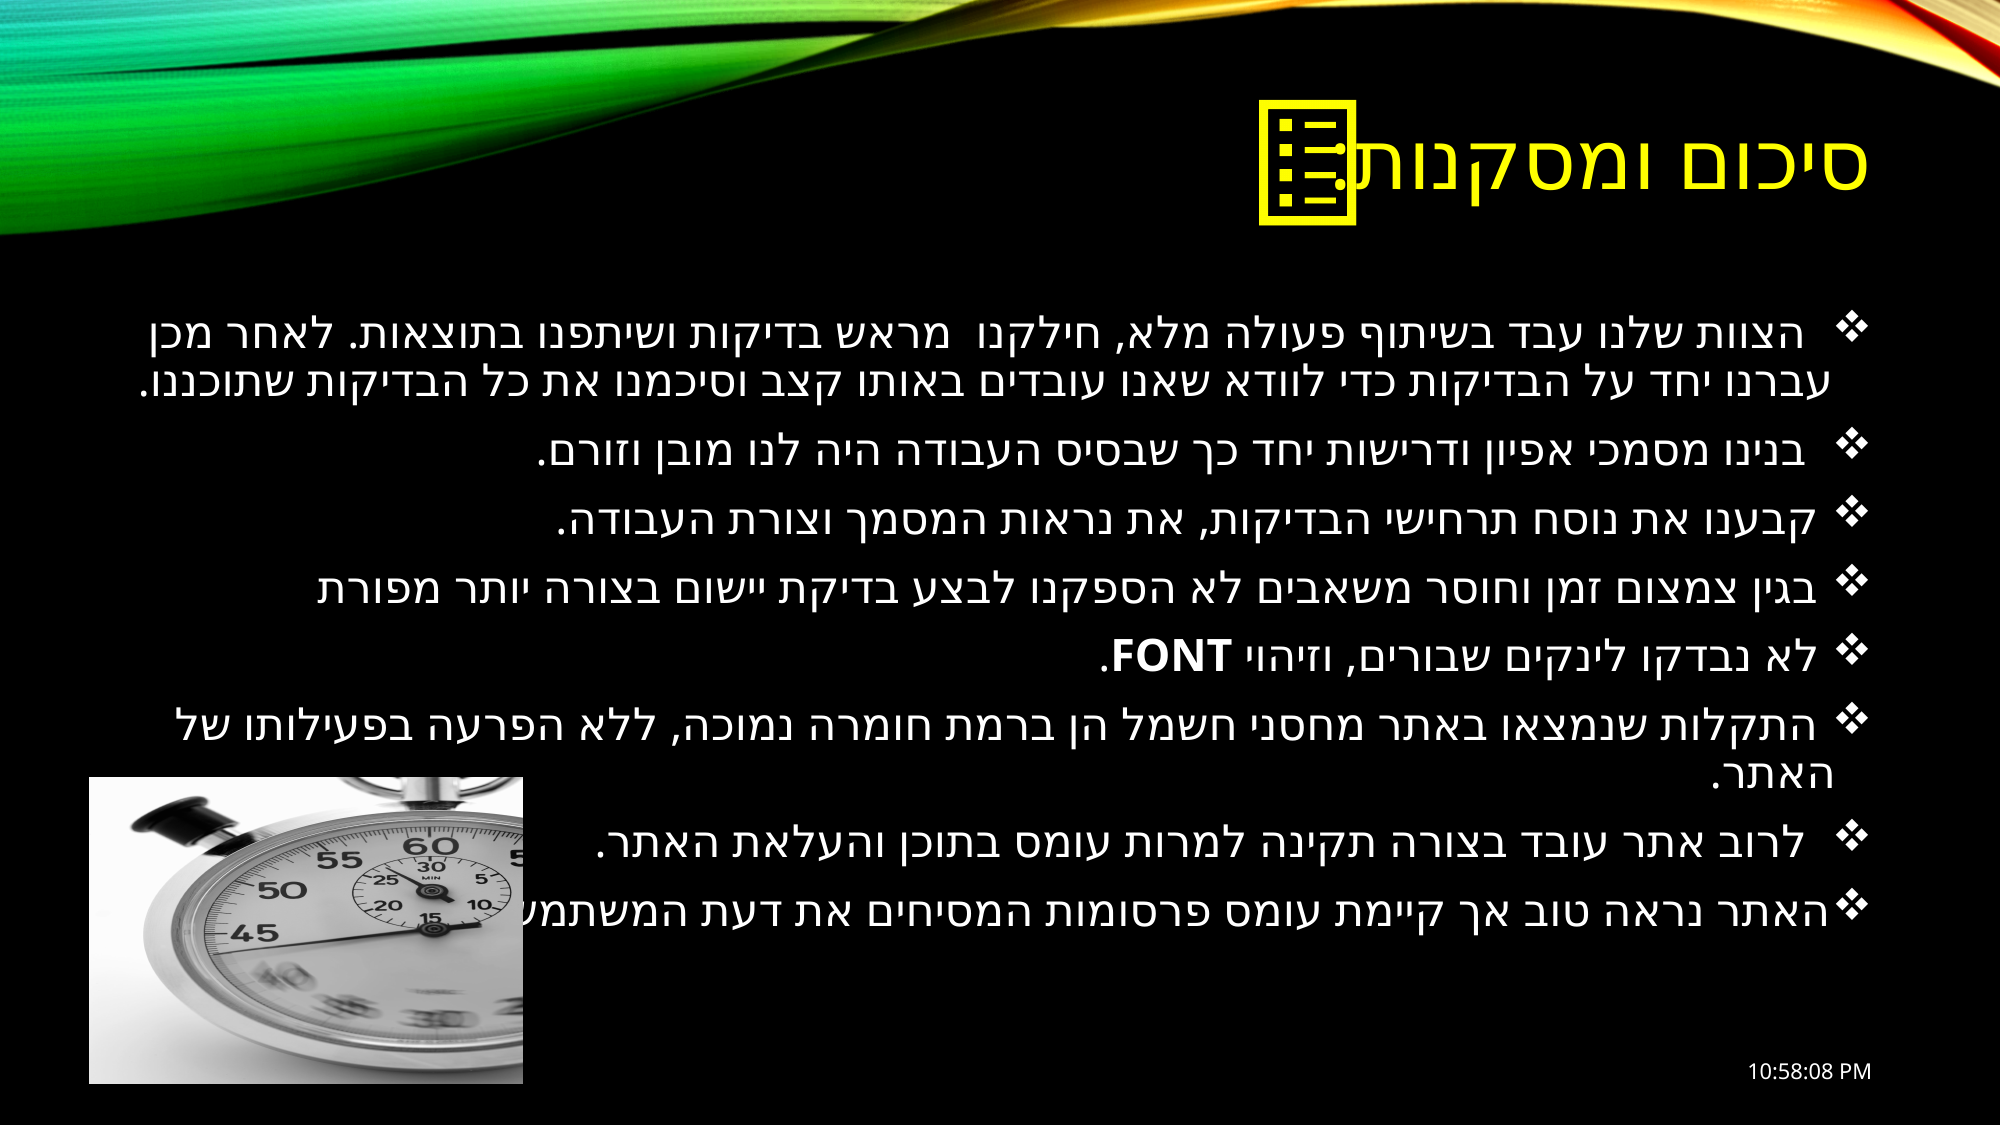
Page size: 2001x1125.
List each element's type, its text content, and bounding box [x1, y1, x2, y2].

slide_number יום שלישי 26 יולי 2022 [1410, 1042, 1888, 1103]
picture [0, 0, 2000, 237]
title סיכום ומסקנות: [474, 56, 1888, 269]
picture [89, 777, 524, 1085]
list הצוות שלנו עבד בשיתוף פעולה מלא, חילקנו מראש בדיקות ושיתפנו בתוצאות. לאחר מכן עברנו יחד על הבדיקות כדי לוודא שאנו עובדים באותו קצב וסיכמנו את כל הבדיקות שתוכננו. בנינו מסמכי אפיון ודרישות יחד כך שבסיס העבודה היה לנו מובן וזורם. קבענו את נוסח תרחישי הבדיקות, את נראות המסמך וצורת העבודה. בגין צמצום זמן וחוסר משאבים לא הספקנו לבצע בדיקת יישום בצורה יותר מפורת לא נבדקו לינקים שבורים, וזיהוי FONT. התקלות שנמצאו באתר מחסני חשמל הן ברמת חומרה נמוכה, ללא הפרעה בפעילותו של האתר. לרוב אתר עובד בצורה תקינה למרות עומס בתוכן והעלאת האתר. האתר נראה טוב אך קיימת עומס פרסומות המסיחים את דעת המשתמש. [112, 302, 1888, 963]
picture [1232, 87, 1384, 238]
